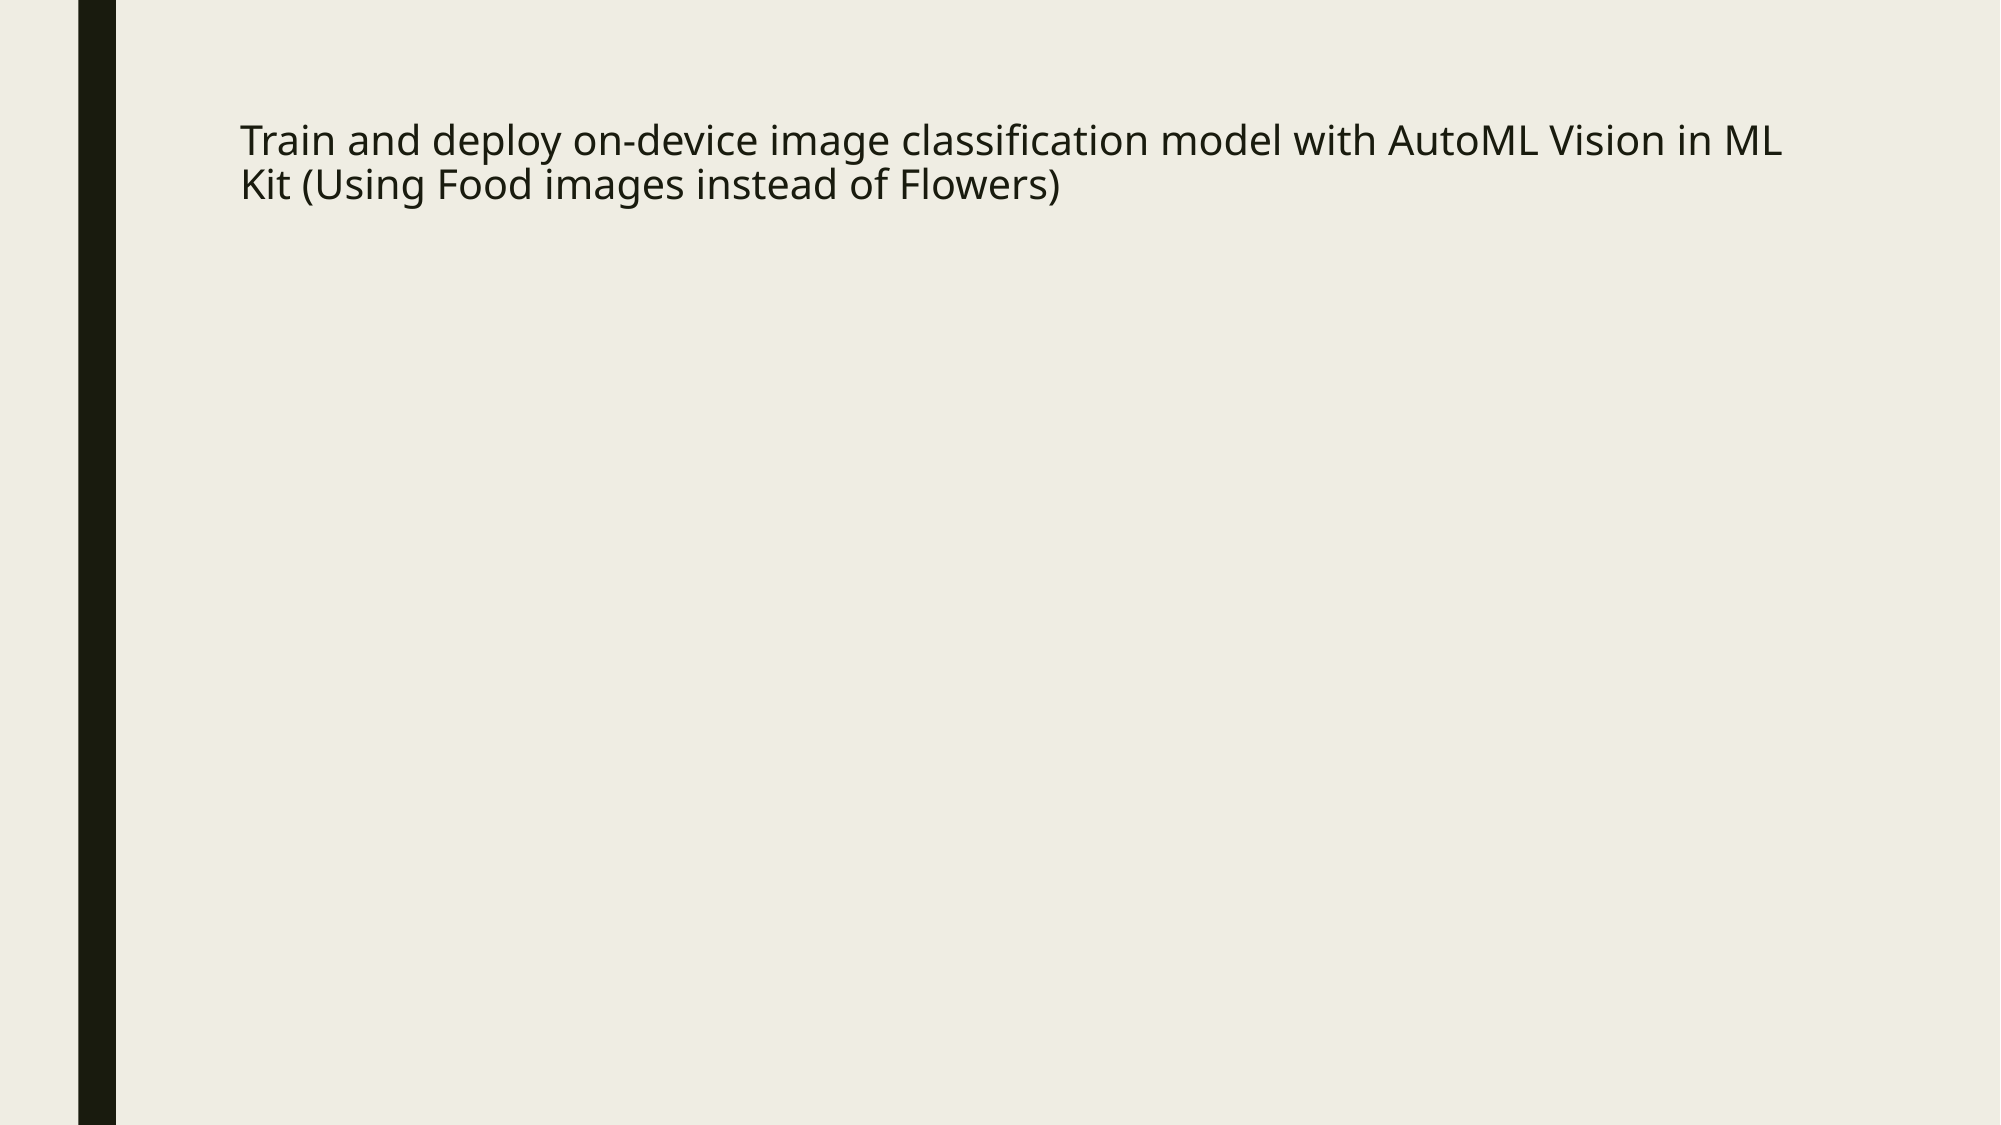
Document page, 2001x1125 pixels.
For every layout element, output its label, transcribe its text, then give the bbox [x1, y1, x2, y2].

title Train and deploy on-device image classification model with AutoML Vision in ML Kit (Using Food images instead of Flowers) [225, 112, 1800, 357]
